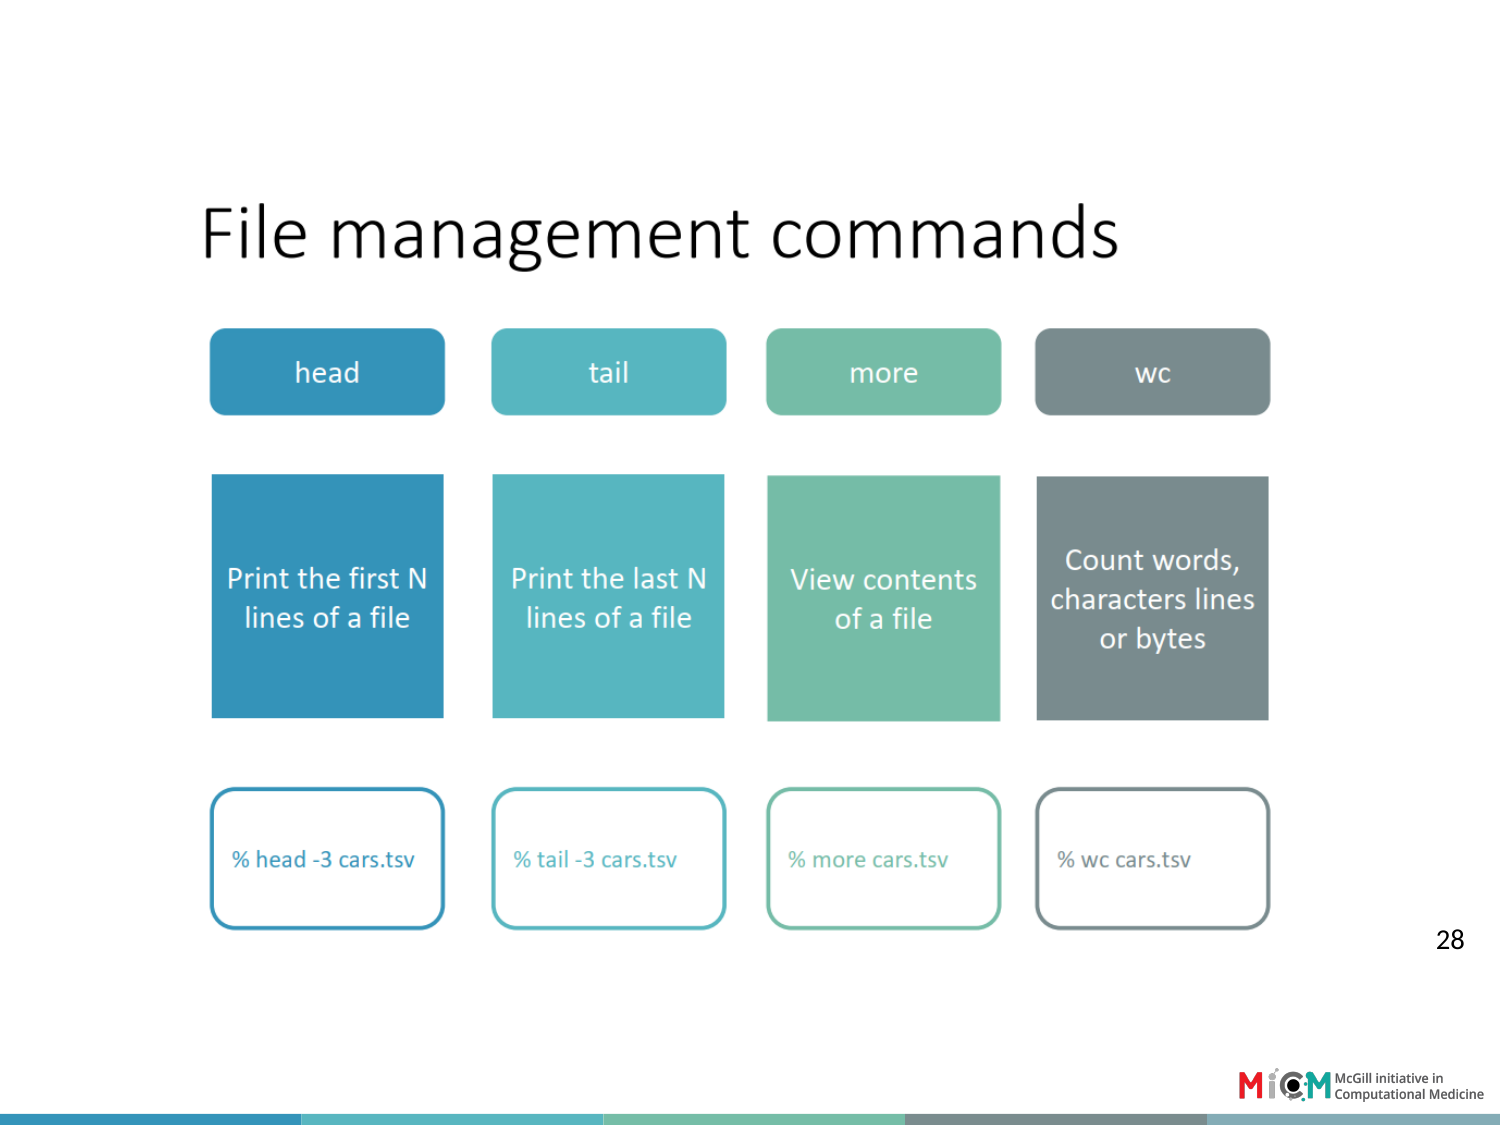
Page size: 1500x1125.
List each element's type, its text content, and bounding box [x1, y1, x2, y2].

picture [165, 165, 1335, 960]
slide_number 28 [1389, 905, 1480, 971]
picture [1211, 1051, 1500, 1122]
